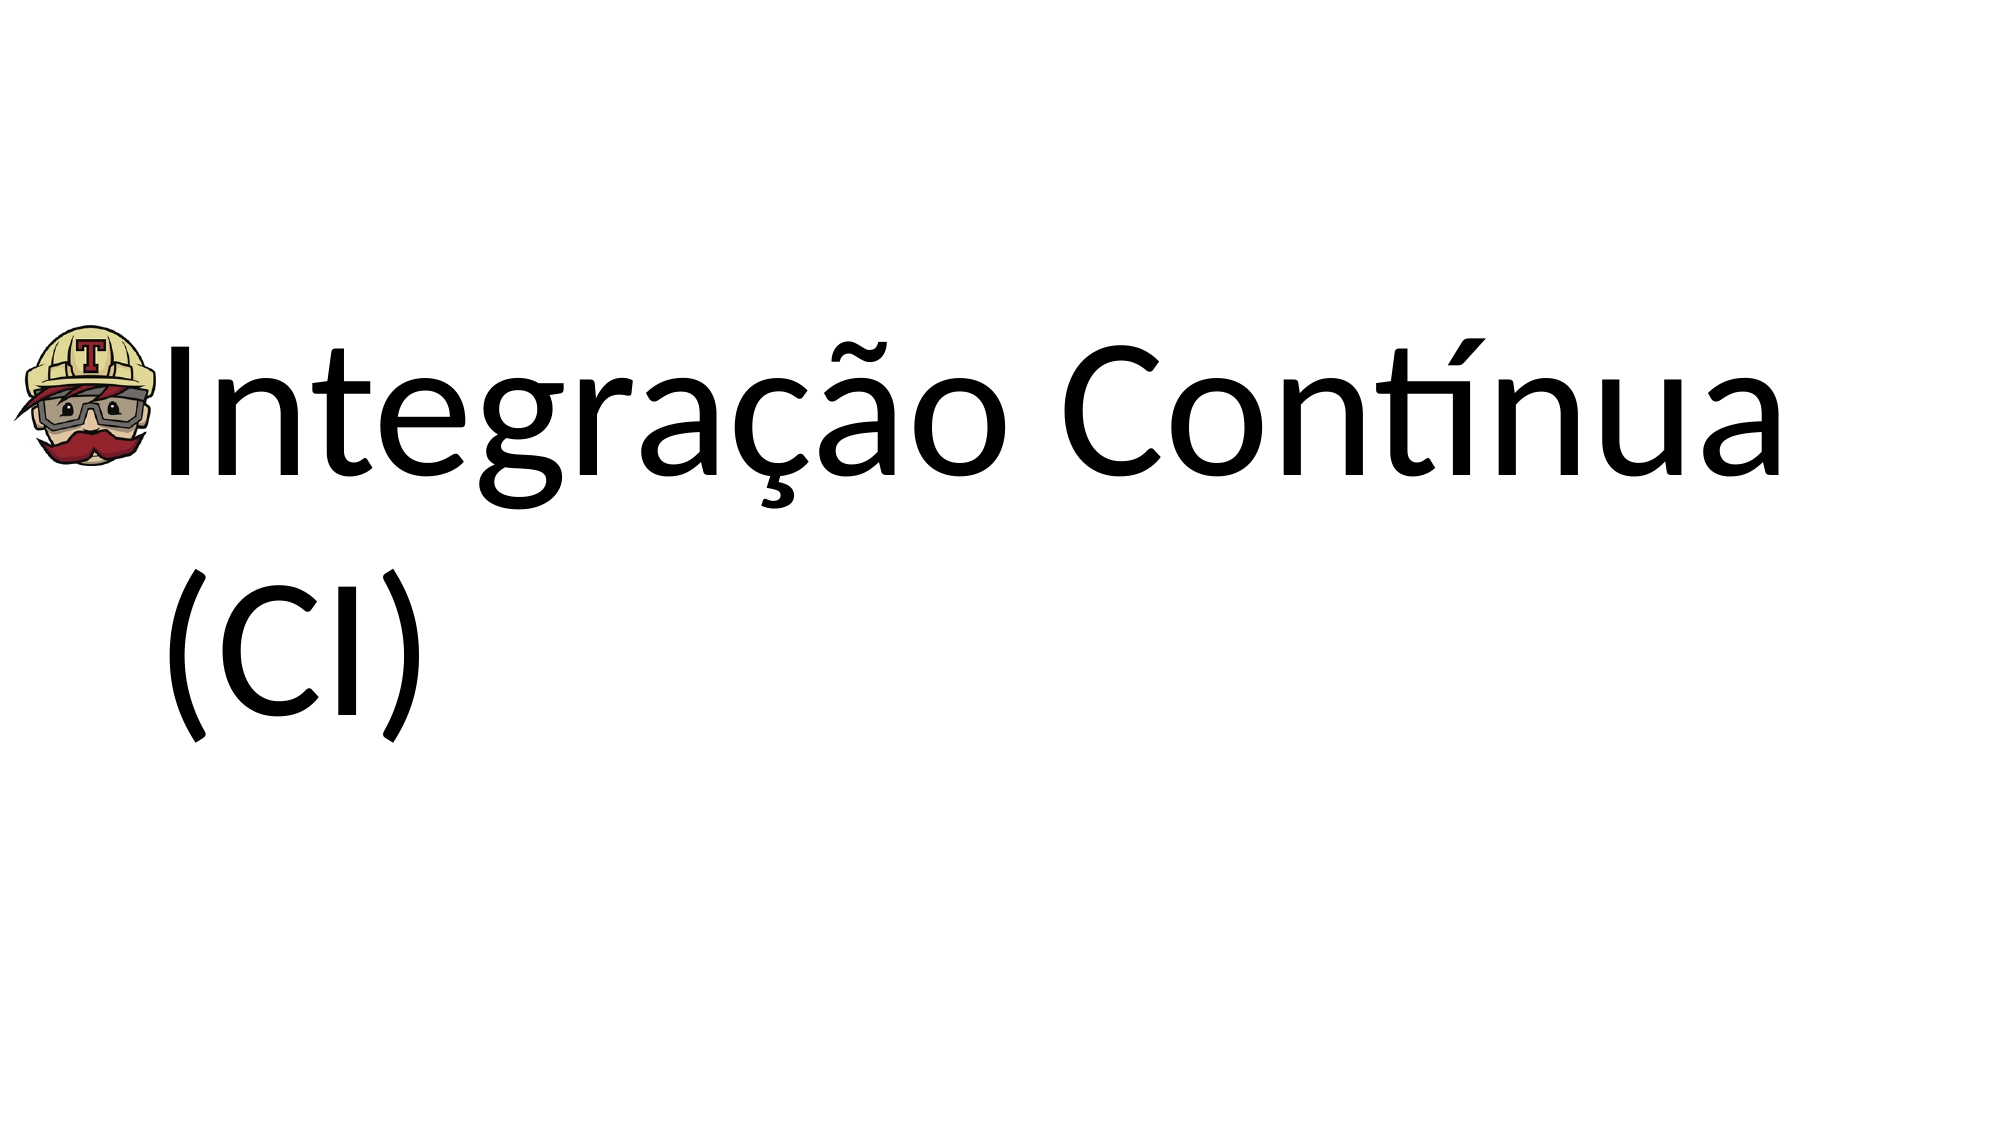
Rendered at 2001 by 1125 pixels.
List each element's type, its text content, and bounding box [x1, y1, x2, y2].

text_box Integração Contínua (CI) [0, 268, 1958, 928]
picture [14, 325, 156, 466]
